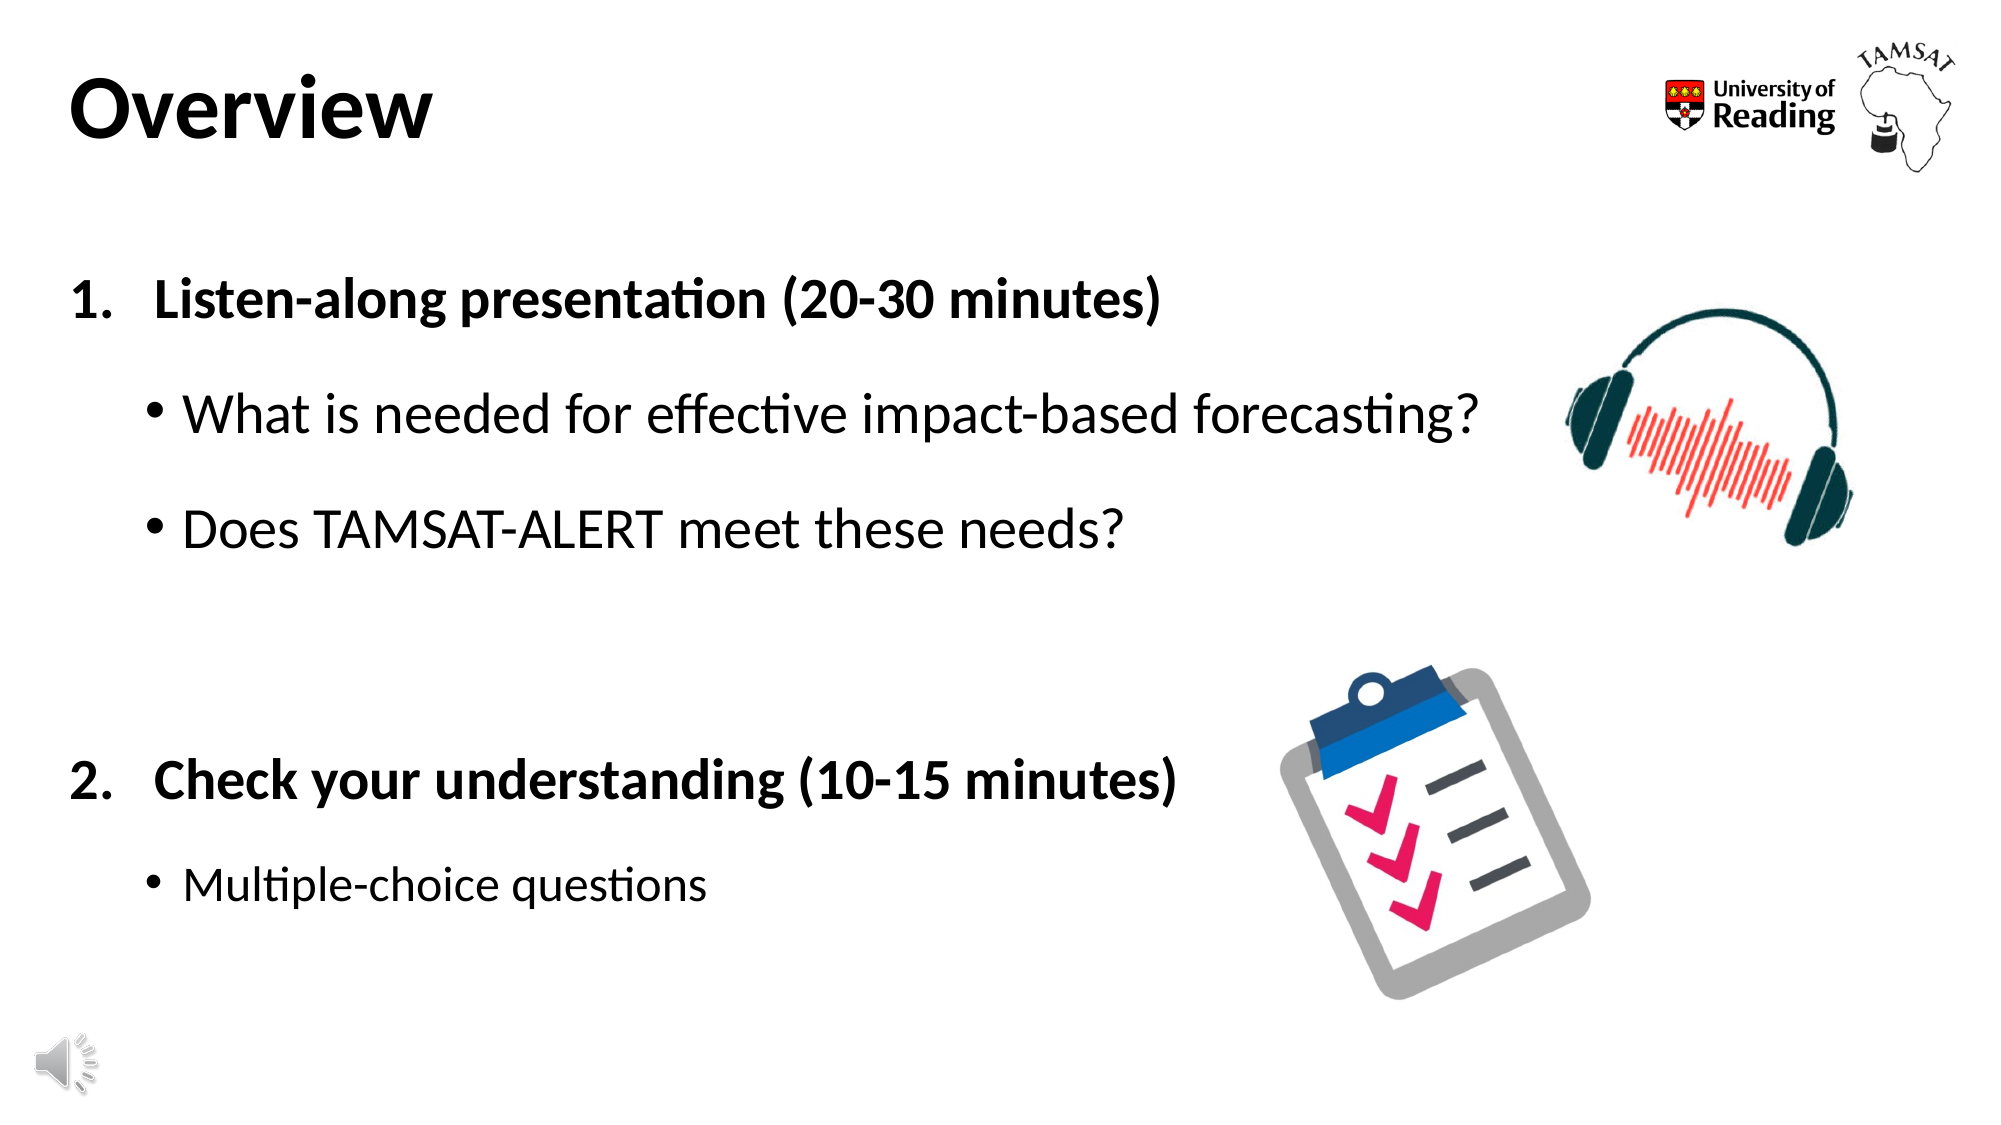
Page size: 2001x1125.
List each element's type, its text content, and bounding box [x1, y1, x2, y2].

picture [1500, 232, 1947, 631]
picture [1654, 31, 1977, 186]
picture [1183, 584, 1670, 1048]
picture [33, 1031, 101, 1099]
list Listen-along presentation (20-30 minutes) What is needed for effective impact-based forecasting? Does TAMSAT-ALERT meet these needs? Check your understanding (10-15 minutes) Multiple-choice questions [54, 217, 1945, 1082]
title Overview [54, 0, 1780, 217]
